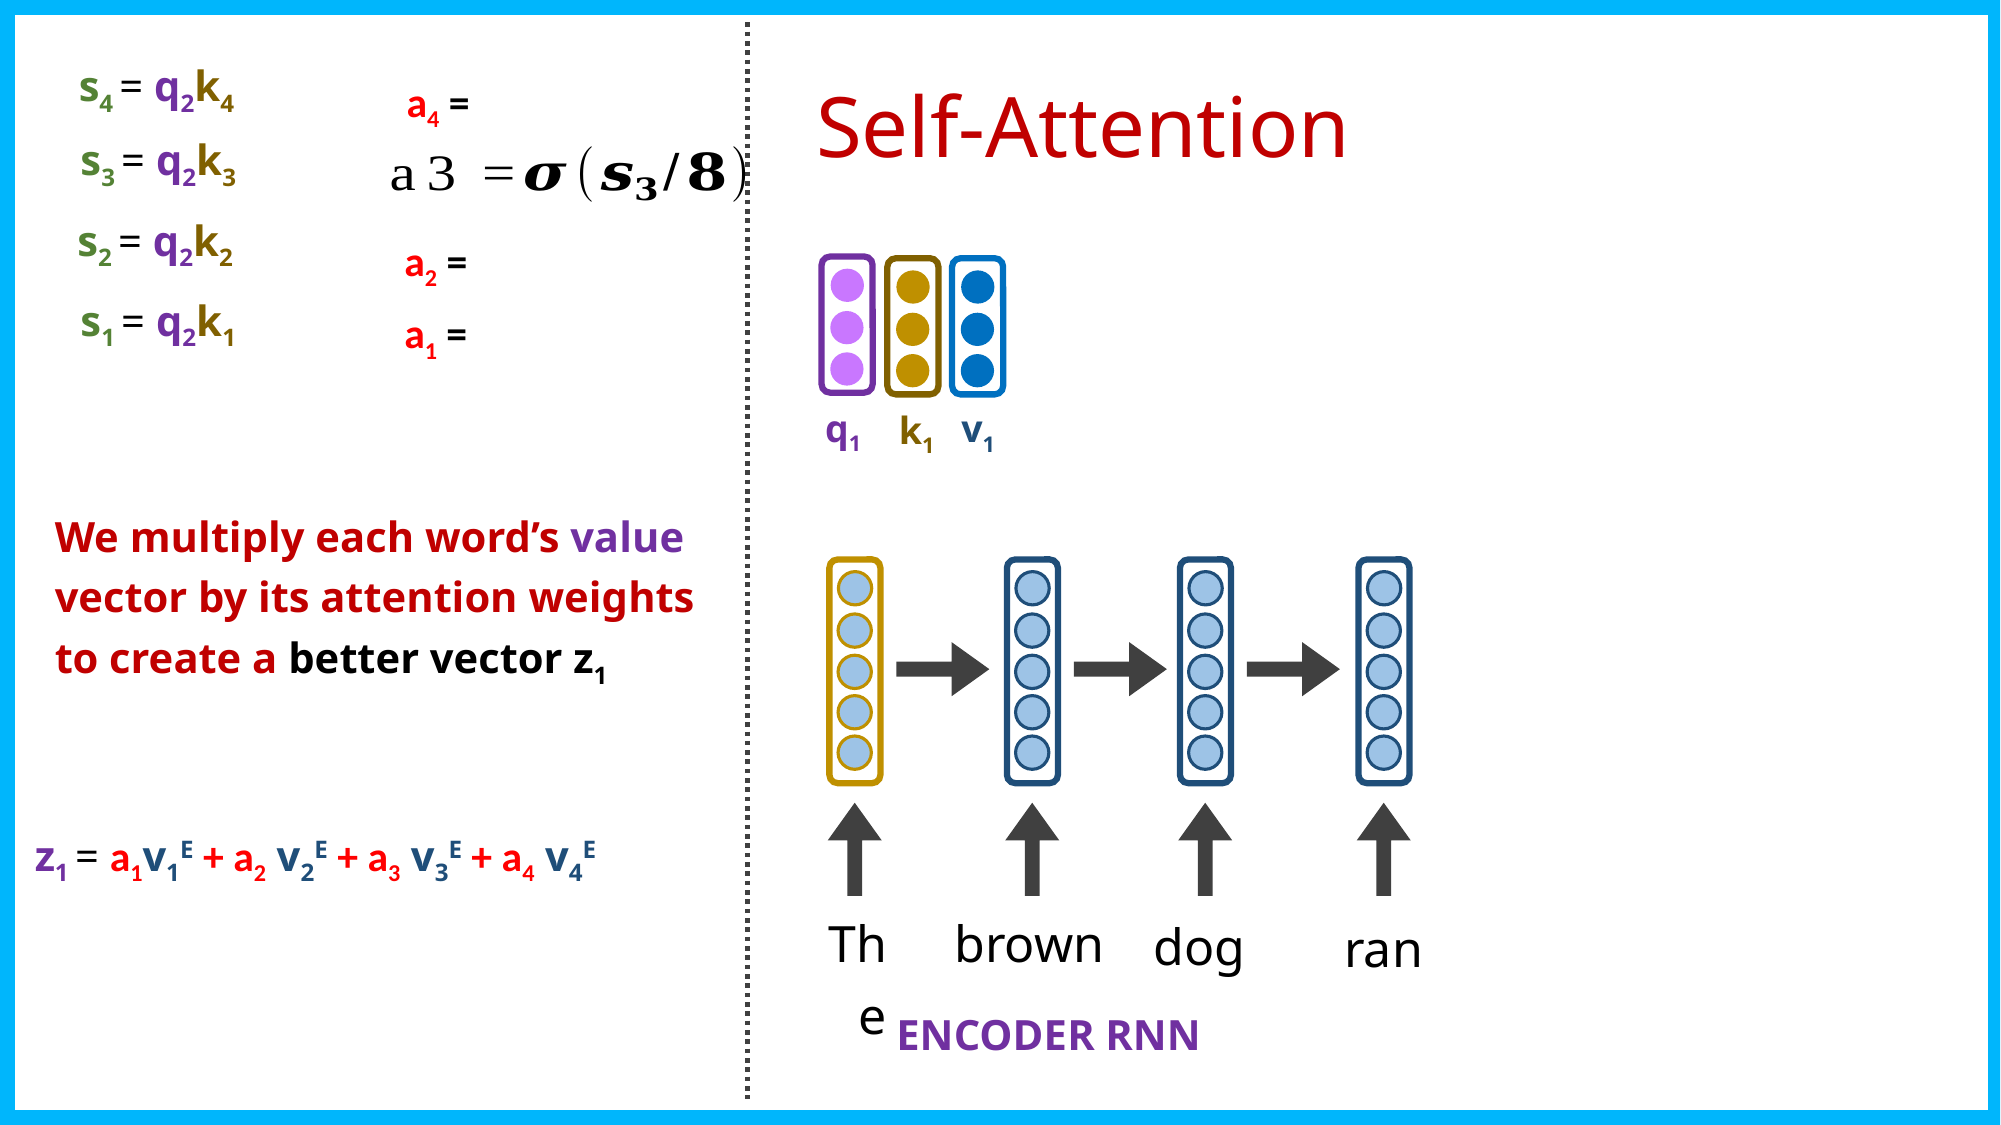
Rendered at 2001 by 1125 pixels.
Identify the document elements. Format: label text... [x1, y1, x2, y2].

text_box [1003, 800, 1062, 893]
text_box [1176, 800, 1235, 895]
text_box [821, 256, 873, 393]
text_box Self-Attention [801, 67, 1601, 182]
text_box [887, 258, 939, 395]
text_box q1 [810, 397, 877, 463]
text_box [952, 258, 1004, 395]
text_box k1 [883, 399, 950, 466]
text_box brown [927, 893, 1132, 976]
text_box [1093, 645, 1271, 697]
text_box [1354, 800, 1413, 897]
text_box [950, 640, 958, 645]
text_box ran [1282, 897, 1486, 981]
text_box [920, 645, 1093, 697]
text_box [742, 645, 747, 697]
text_box v1 [946, 397, 1010, 464]
text_box [825, 800, 884, 893]
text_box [748, 645, 920, 697]
text_box ENCODER RNN [838, 991, 1259, 1069]
text_box dog [1097, 895, 1302, 979]
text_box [1271, 645, 1496, 697]
text_box The [786, 893, 902, 976]
